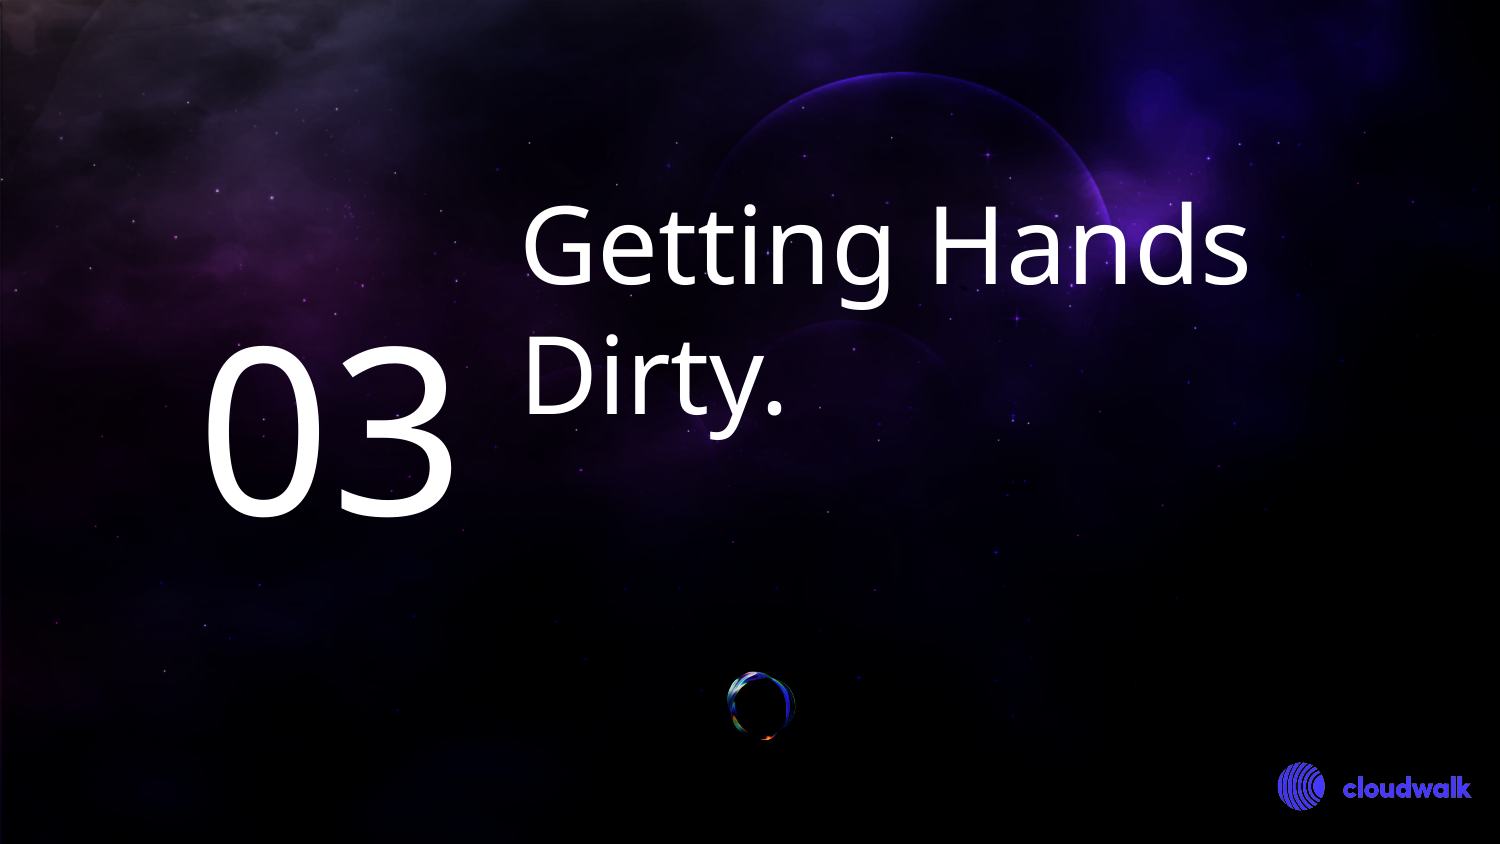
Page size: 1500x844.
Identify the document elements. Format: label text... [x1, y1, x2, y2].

title 03 [170, 312, 492, 531]
picture [0, 0, 1500, 844]
title Getting Hands Dirty. [504, 128, 1296, 452]
